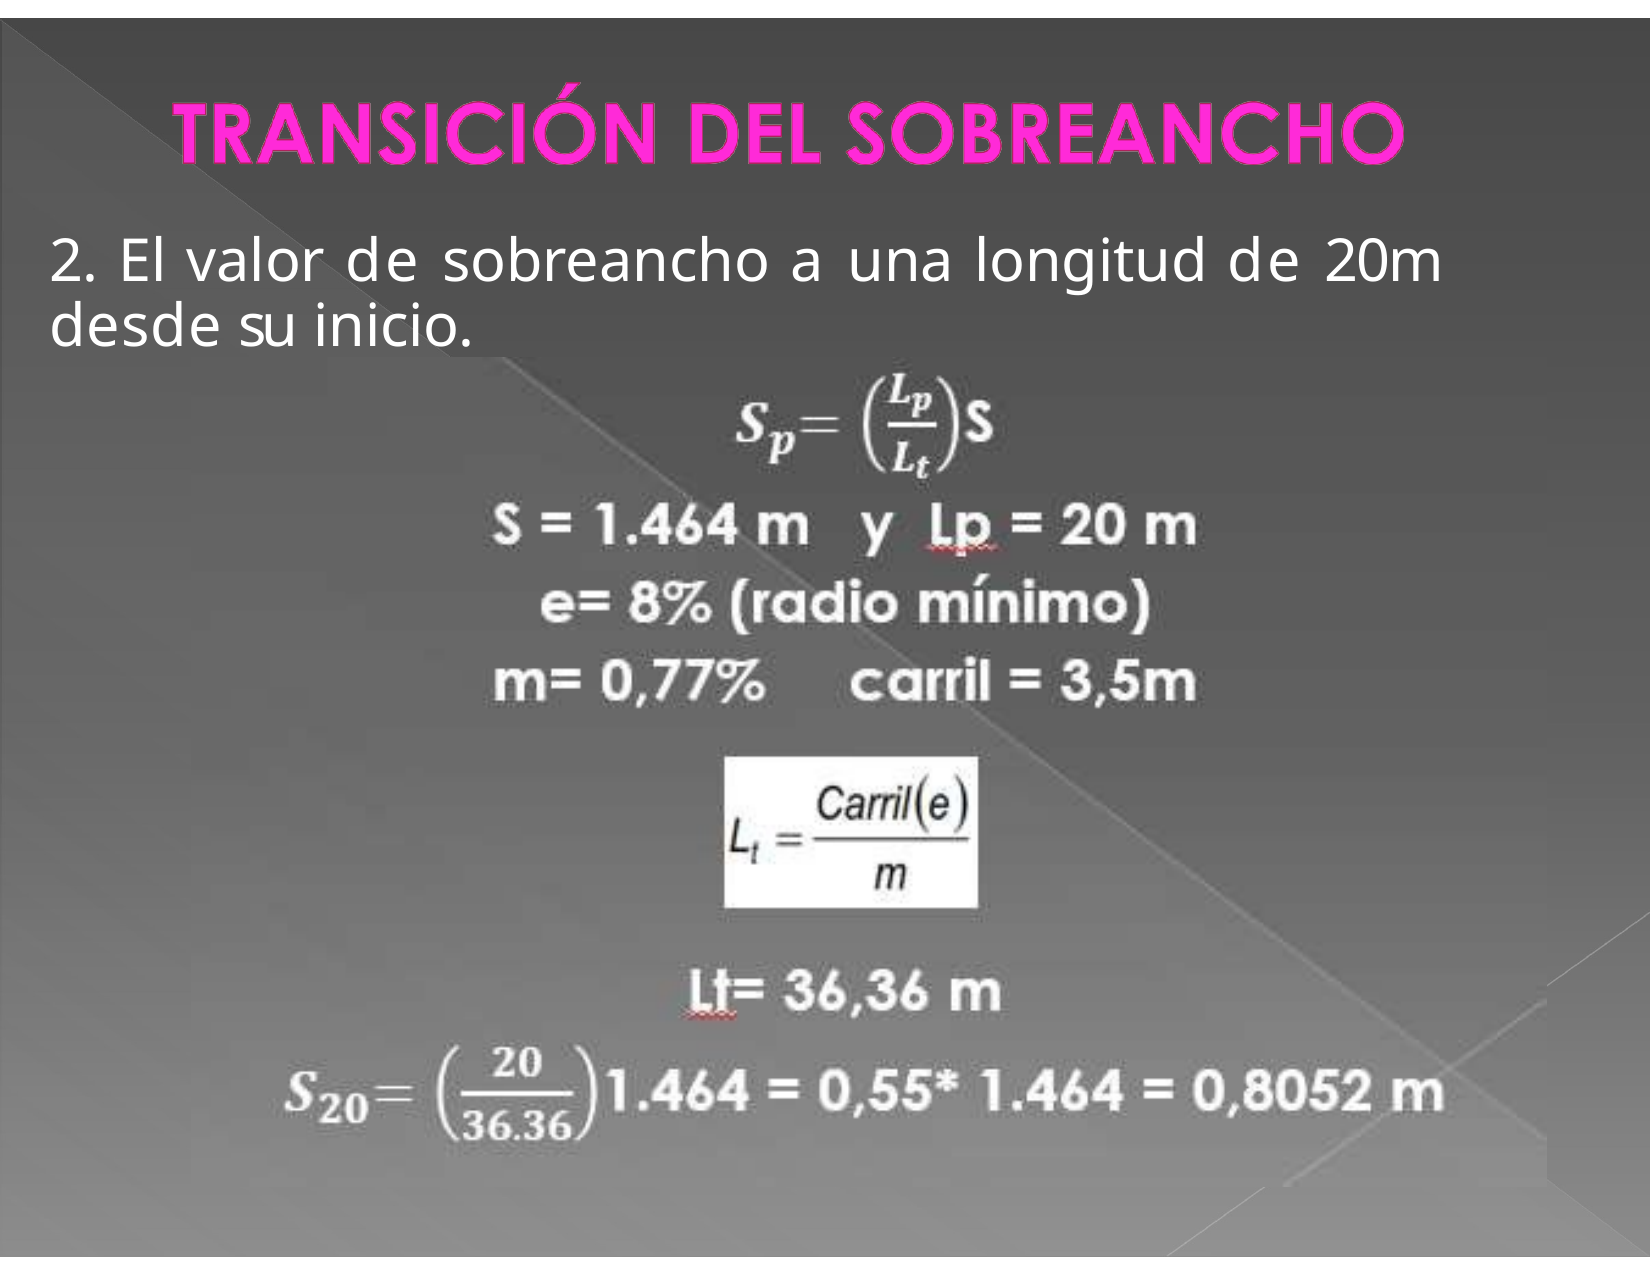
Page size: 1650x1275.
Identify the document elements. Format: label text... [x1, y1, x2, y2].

picture [0, 18, 1650, 1257]
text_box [191, 357, 1547, 1187]
title 2. El valor de sobreancho a una longitud de 20m desde su inicio. [47, 219, 1562, 443]
